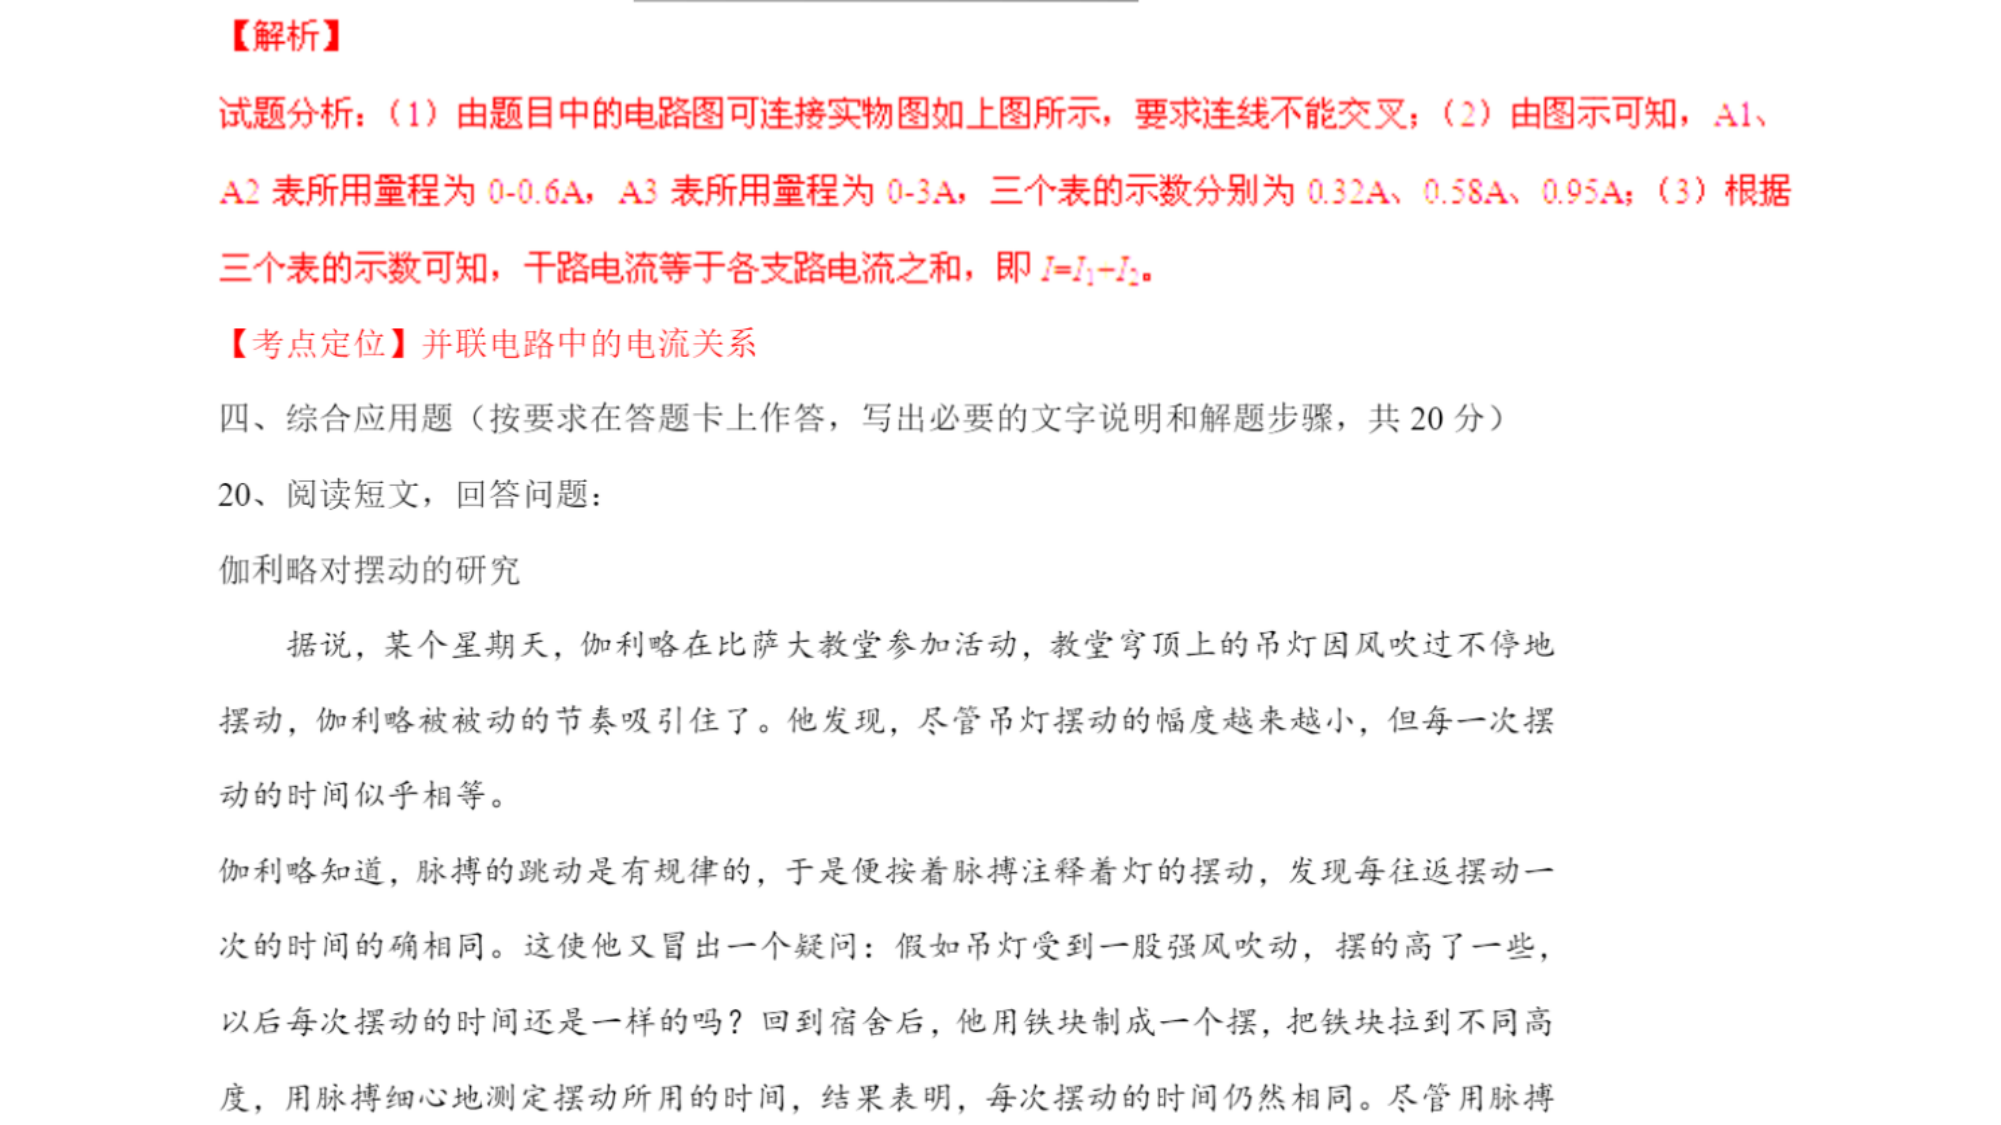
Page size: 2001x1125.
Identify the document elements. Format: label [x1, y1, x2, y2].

picture [194, 0, 1806, 1125]
